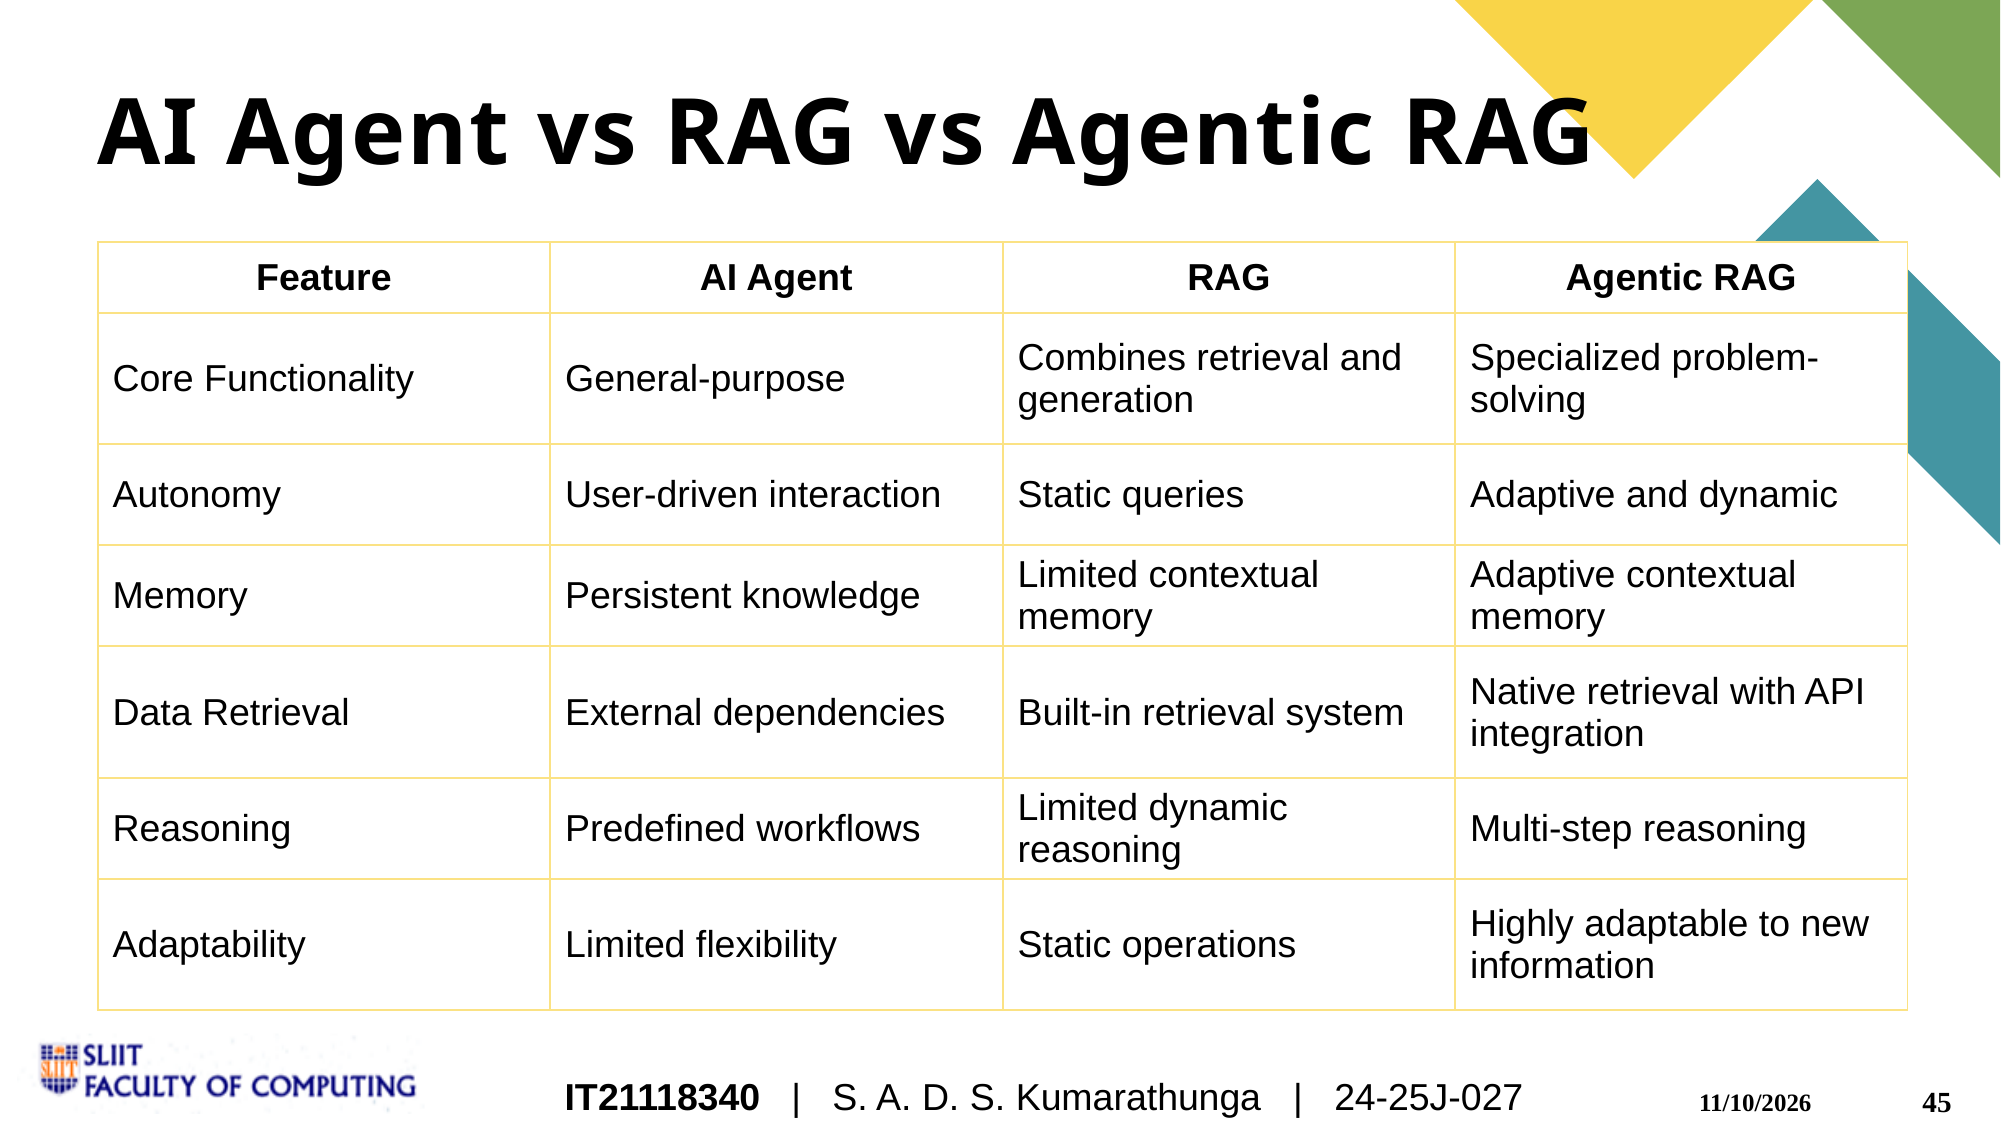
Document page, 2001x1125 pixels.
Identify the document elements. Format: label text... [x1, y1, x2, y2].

table_cell Limited flexibility [551, 880, 1002, 1009]
text_box IT21118340 | S. A. D. S. Kumarathunga | 24-25J-027 [484, 1064, 1604, 1125]
table_header Agentic RAG [1456, 243, 1907, 312]
table_cell Multi-step reasoning [1456, 779, 1907, 878]
title AI Agent vs RAG vs Agentic RAG [97, 0, 1898, 183]
table_cell Built-in retrieval system [1004, 647, 1454, 777]
table_cell User-driven interaction [551, 445, 1002, 544]
table_cell Limited contextual memory [1004, 546, 1454, 645]
table_cell Adaptive contextual memory [1456, 546, 1907, 645]
table_cell External dependencies [551, 647, 1002, 777]
table_cell Static operations [1004, 880, 1454, 1009]
table_cell Adaptive and dynamic [1456, 445, 1907, 544]
text_box 45 [1907, 1076, 1994, 1117]
table_cell Native retrieval with API integration [1456, 647, 1907, 777]
table_header AI Agent [551, 243, 1002, 312]
table_cell Specialized problem-solving [1456, 314, 1907, 443]
table_cell Predefined workflows [551, 779, 1002, 878]
table_cell General-purpose [551, 314, 1002, 443]
table_cell Data Retrieval [99, 647, 549, 777]
table_cell Highly adaptable to new information [1456, 880, 1907, 1009]
table_cell Core Functionality [99, 314, 549, 443]
table_cell Adaptability [99, 880, 549, 1009]
table_cell Combines retrieval and generation [1004, 314, 1454, 443]
table_cell Limited dynamic reasoning [1004, 779, 1454, 878]
picture [17, 1024, 428, 1114]
table_cell Autonomy [99, 445, 549, 544]
table_cell Reasoning [100, 780, 548, 877]
table_header RAG [1004, 243, 1454, 312]
text_box 3/18/2025 [1684, 1079, 1900, 1120]
table_cell Static queries [1004, 445, 1454, 544]
table_cell Persistent knowledge [551, 546, 1002, 645]
table_cell Memory [99, 546, 549, 645]
table_header Feature [99, 243, 549, 312]
